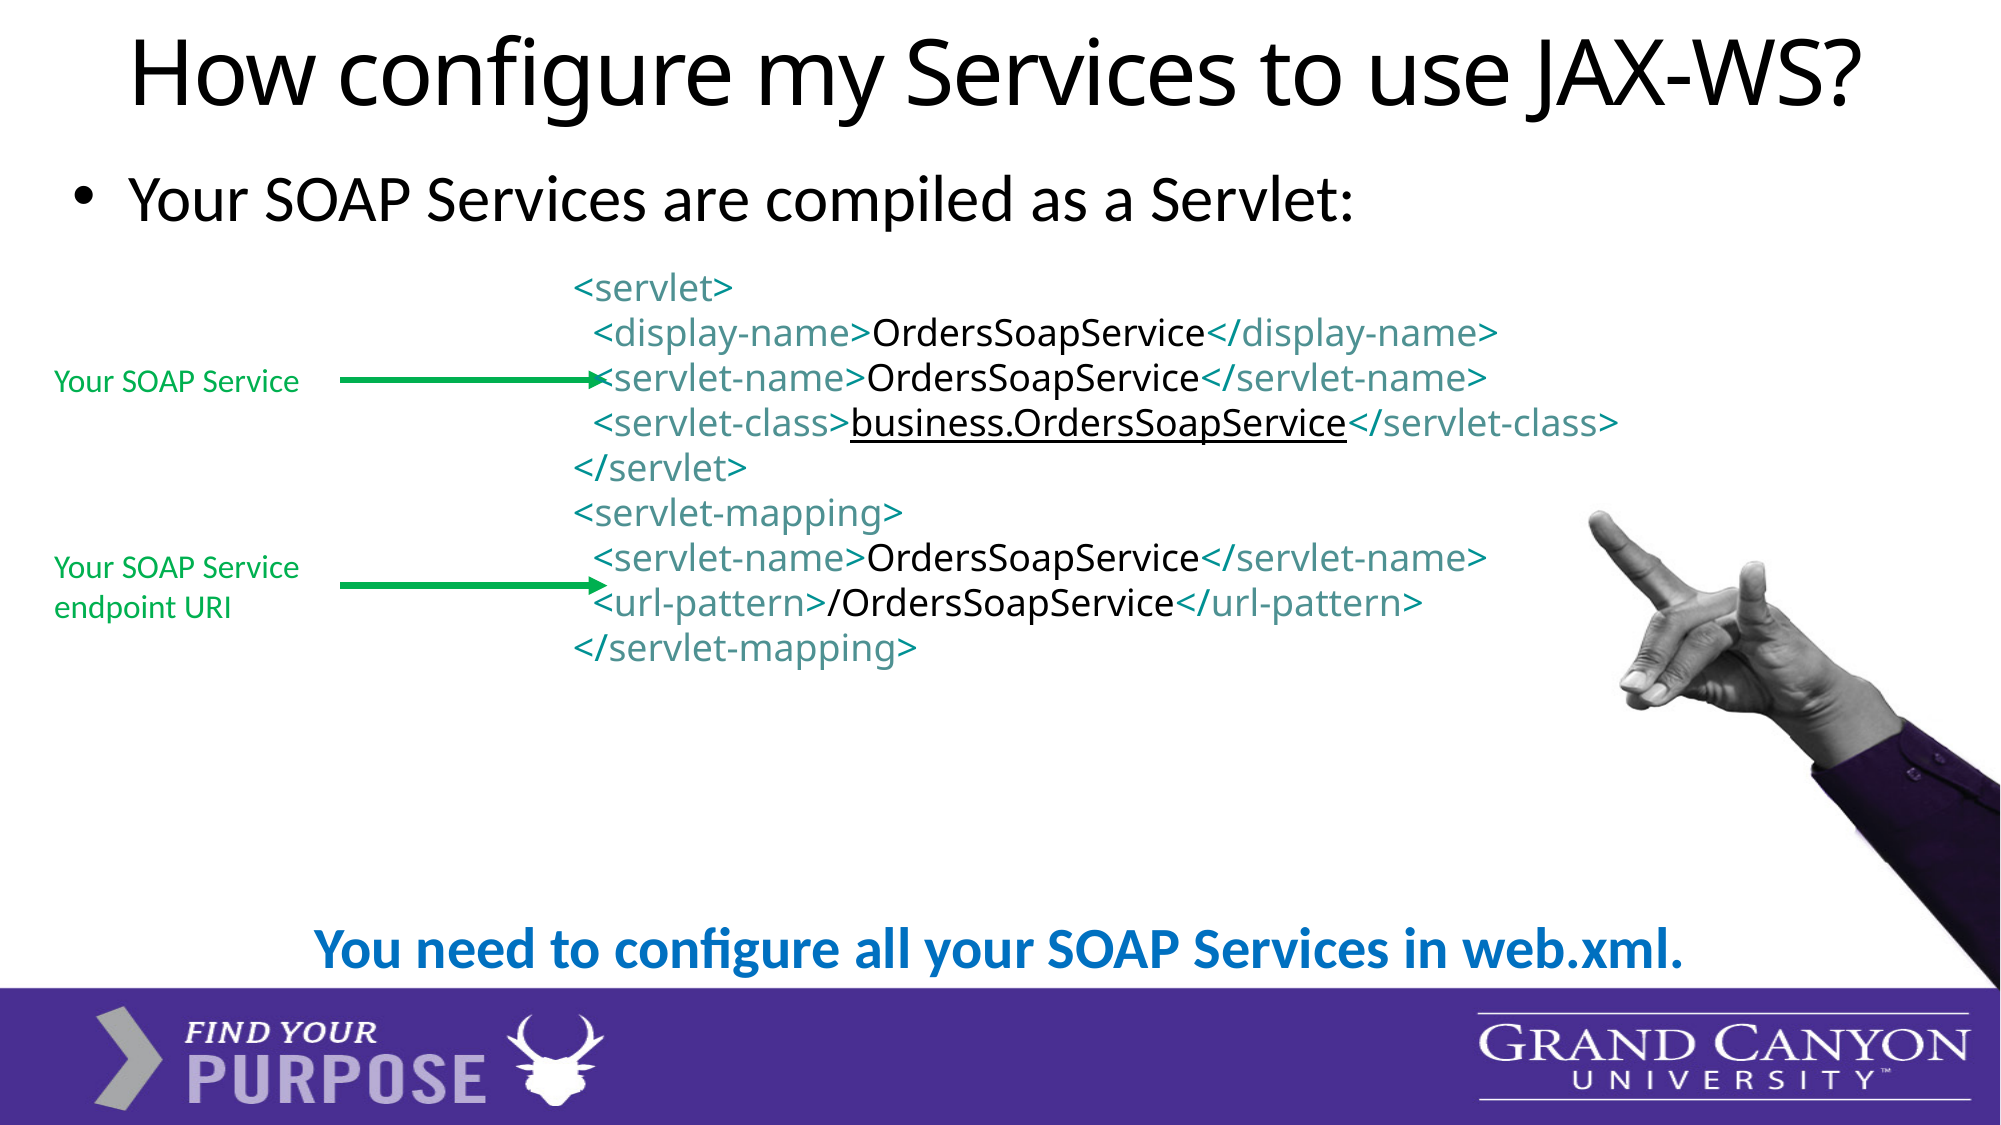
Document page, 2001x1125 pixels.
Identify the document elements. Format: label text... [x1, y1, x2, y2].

picture [0, 0, 2001, 1125]
title How configure my Services to use JAX-WS? [95, 2, 1896, 136]
text_box You need to configure all your SOAP Services in web.xml. [0, 903, 2000, 988]
text_box Your SOAP Service [39, 351, 406, 407]
text_box Your SOAP Service endpoint URI [39, 537, 406, 633]
text_box <servlet> <display-name>OrdersSoapService</display-name> <servlet-name>OrdersSoapService</servlet-name> <servlet-class>business.OrdersSoapService</servlet-class> </servlet> <servlet-mapping> <servlet-name>OrdersSoapService</servlet-name> <url-pattern>/OrdersSoapService</url-pattern> </servlet-mapping> [538, 257, 1971, 677]
text_box Your SOAP Services are compiled as a Servlet: [57, 147, 1896, 242]
